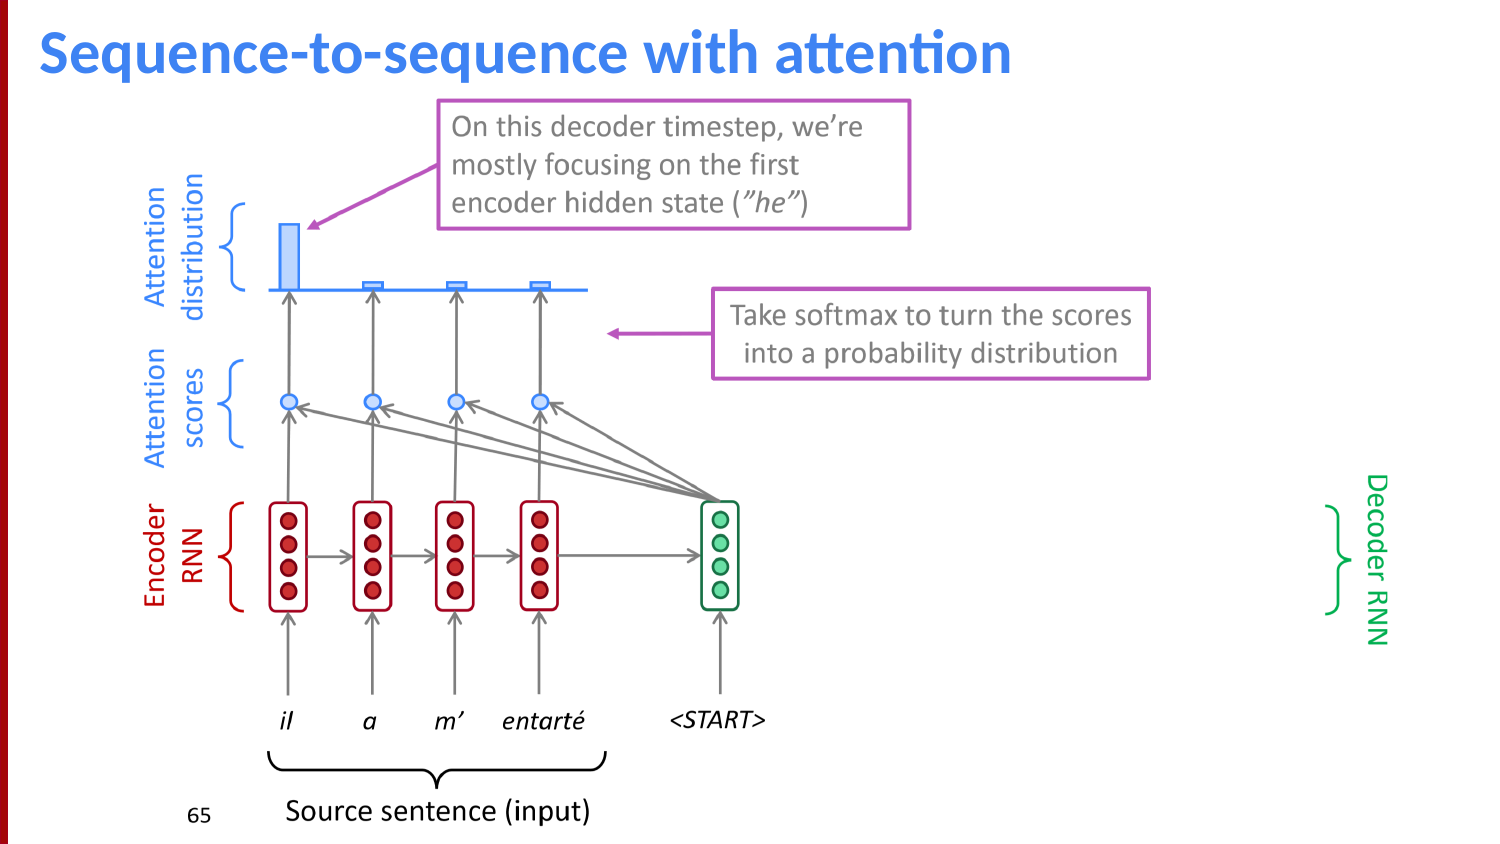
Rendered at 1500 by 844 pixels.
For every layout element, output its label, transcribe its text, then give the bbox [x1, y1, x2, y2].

picture [137, 94, 1388, 829]
title Sequence-to-sequence with attention [24, 0, 1413, 94]
